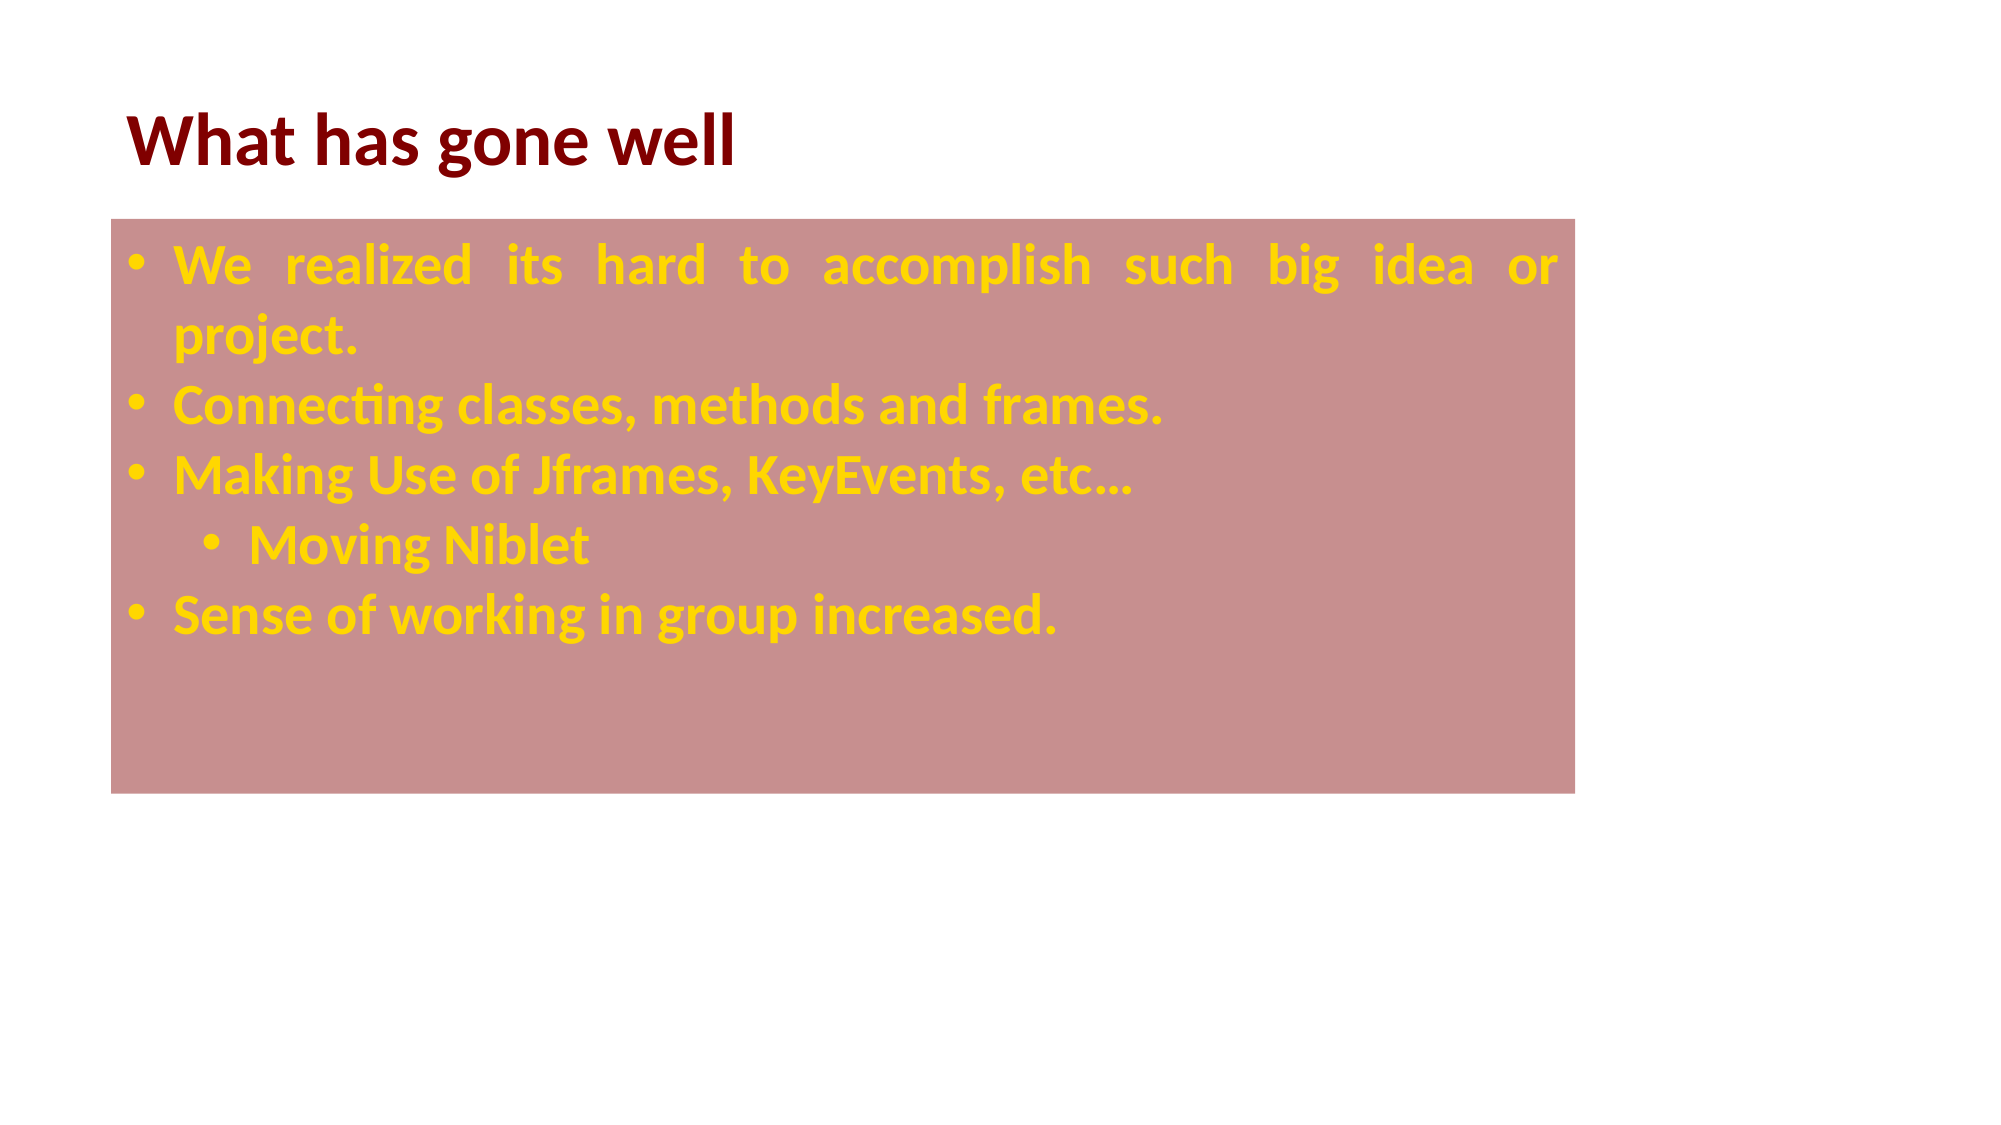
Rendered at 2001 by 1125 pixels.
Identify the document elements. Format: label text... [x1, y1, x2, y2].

text_box We realized its hard to accomplish such big idea or project. Connecting classes, methods and frames. Making Use of Jframes, KeyEvents, etc… Moving Niblet Sense of working in group increased. [111, 218, 1576, 794]
text_box What has gone well [111, 83, 1193, 188]
